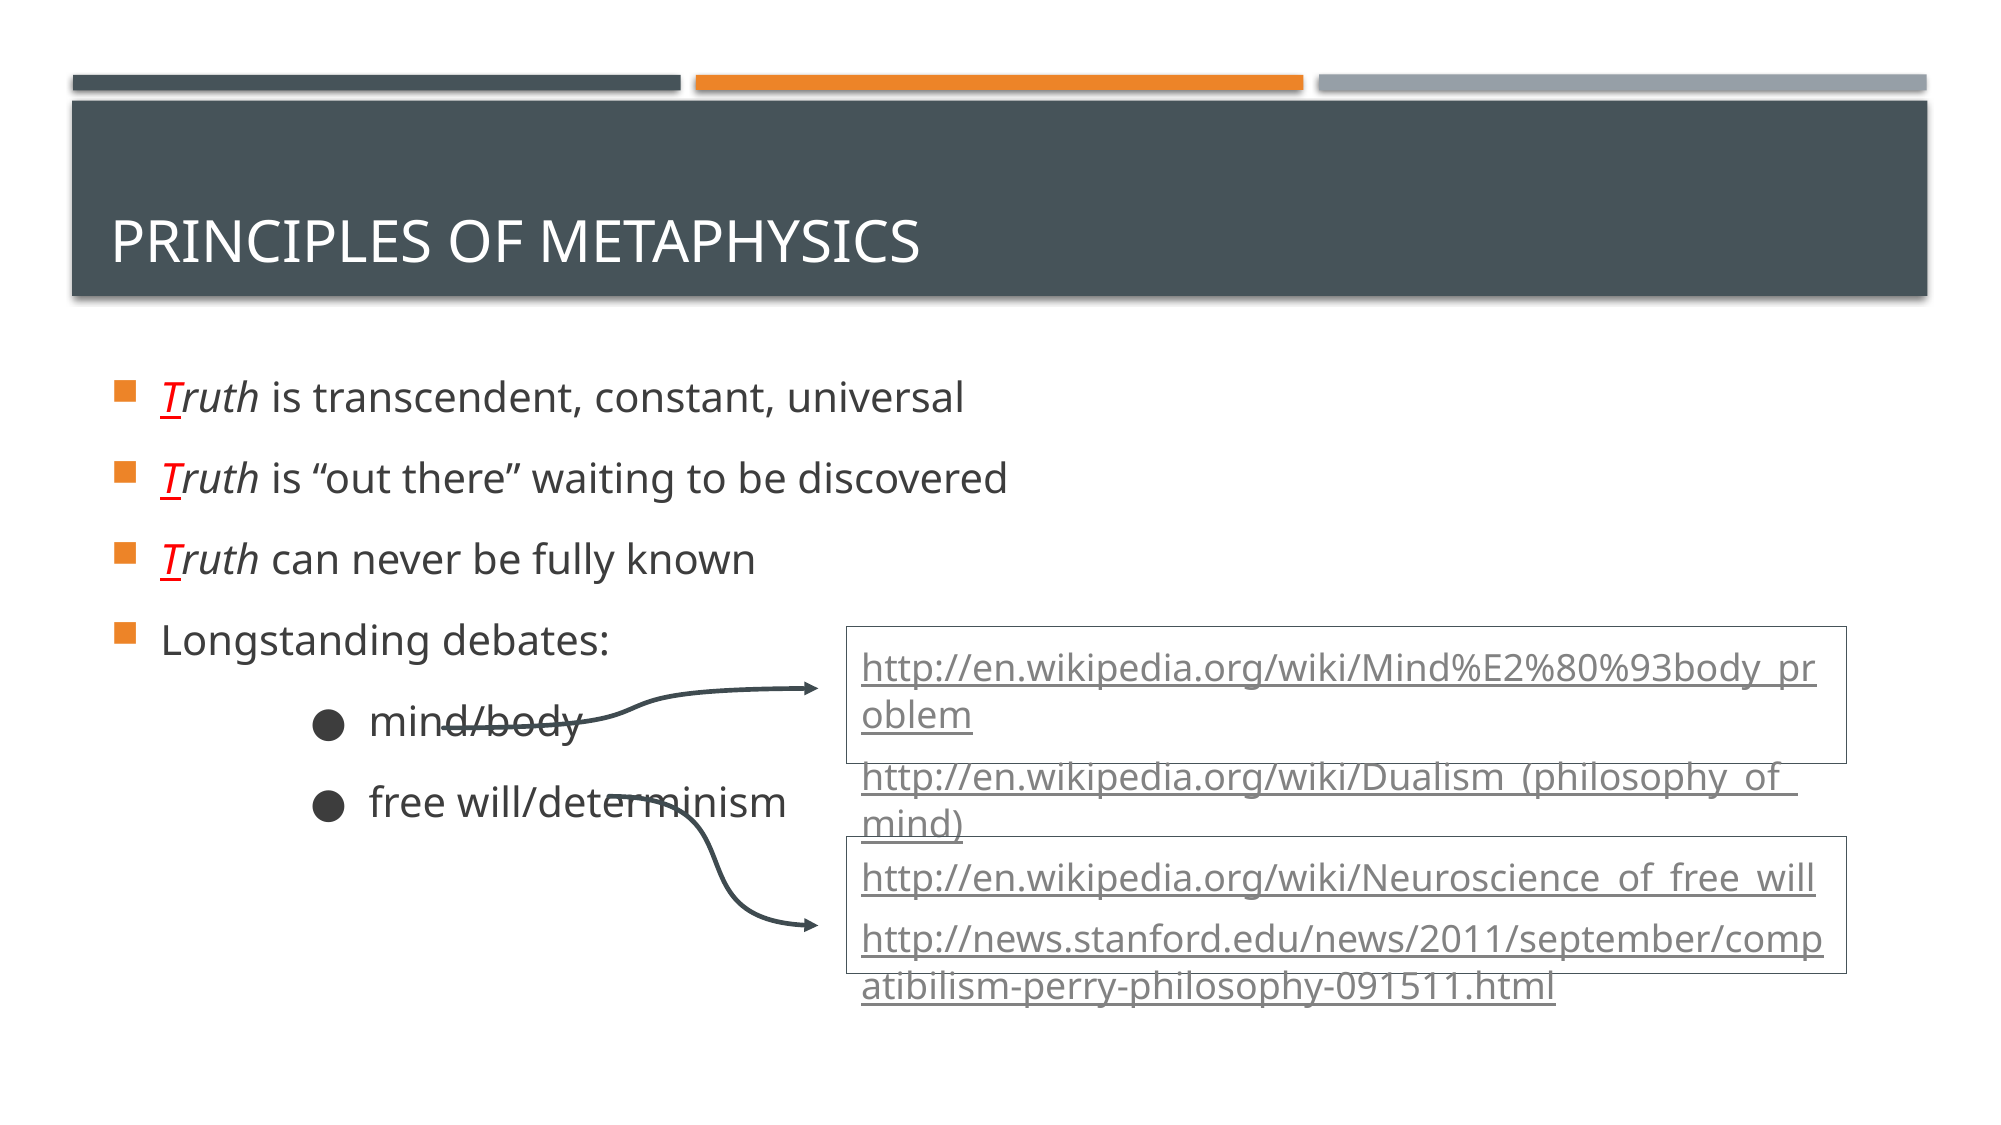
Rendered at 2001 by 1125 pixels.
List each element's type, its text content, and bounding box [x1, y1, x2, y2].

list Truth is transcendent, constant, universal Truth is “out there” waiting to be discovered Truth can never be fully known Longstanding debates: ● mind/body ● free will/determinism [95, 228, 1675, 959]
title Principles of Metaphysics [95, 115, 1905, 282]
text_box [608, 795, 819, 926]
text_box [442, 687, 819, 729]
text_box http://en.wikipedia.org/wiki/Mind%E2%80%93body_problem http://en.wikipedia.org/wiki/Dualism_(philosophy_of_mind) [846, 626, 1847, 764]
text_box http://en.wikipedia.org/wiki/Neuroscience_of_free_will http://news.stanford.edu/news/2011/september/compatibilism-perry-philosophy-091511.html [846, 836, 1847, 974]
